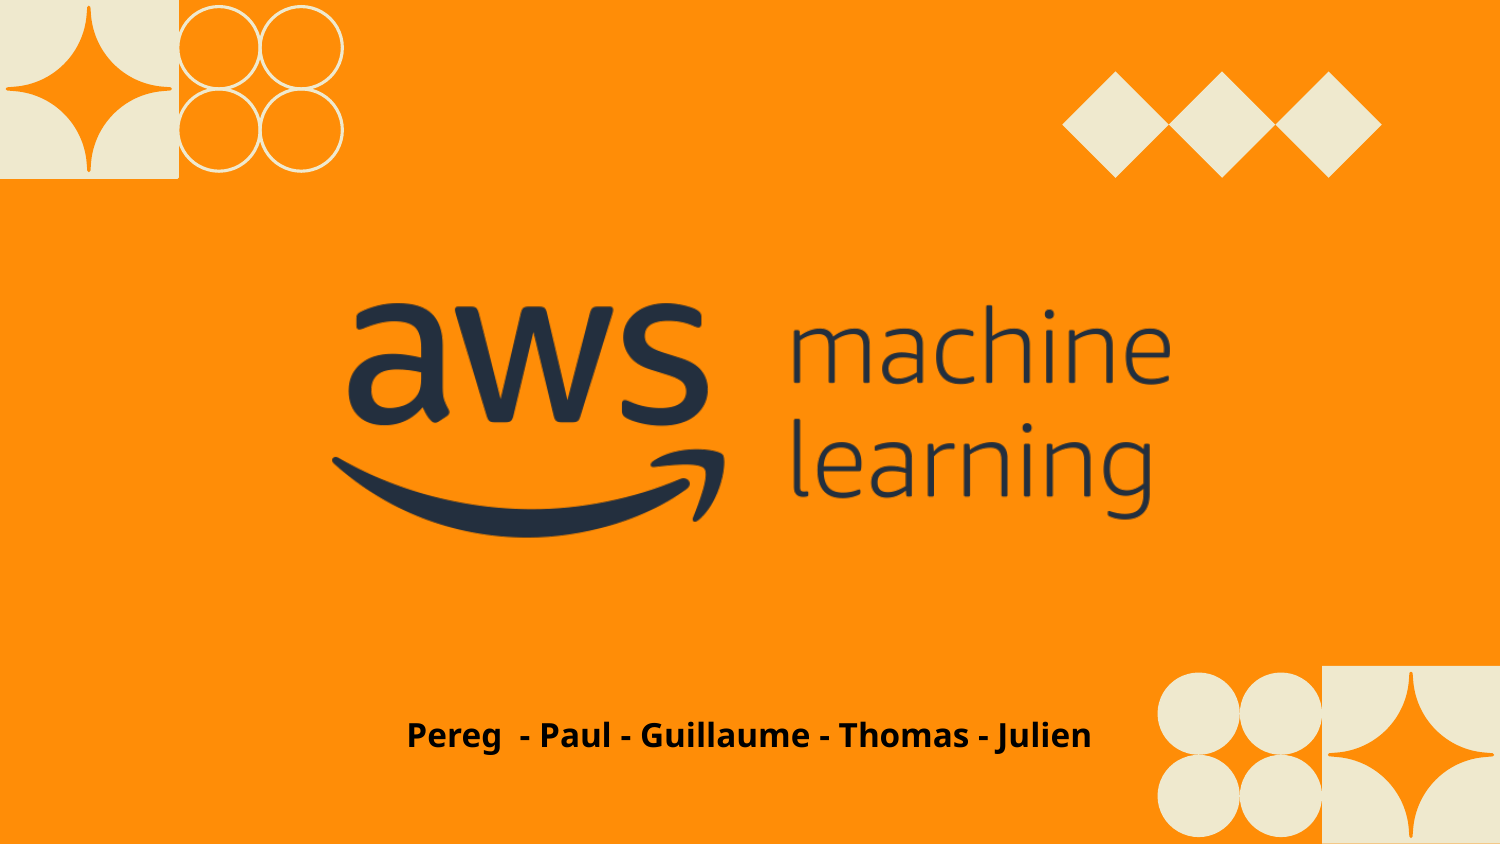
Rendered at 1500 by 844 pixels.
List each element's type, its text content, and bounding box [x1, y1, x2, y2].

subtitle Pereg - Paul - Guillaume - Thomas - Julien [316, 699, 1184, 844]
picture [327, 210, 1173, 634]
